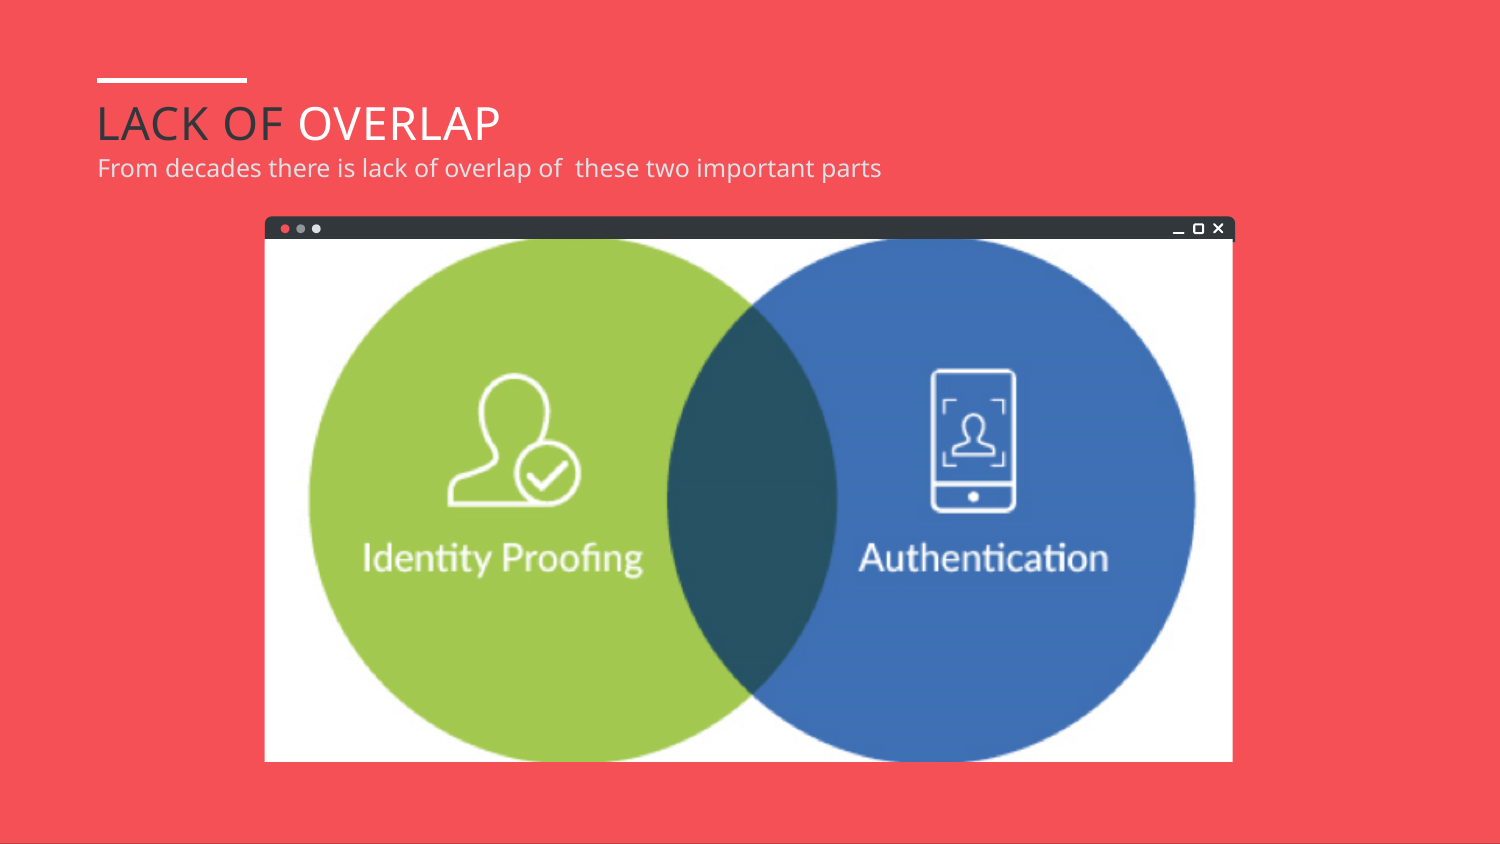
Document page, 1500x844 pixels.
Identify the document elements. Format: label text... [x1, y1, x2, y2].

picture [264, 239, 1233, 762]
list From decades there is lack of overlap of these two important parts [97, 157, 1403, 181]
list Lack of overlap [95, 94, 1401, 158]
